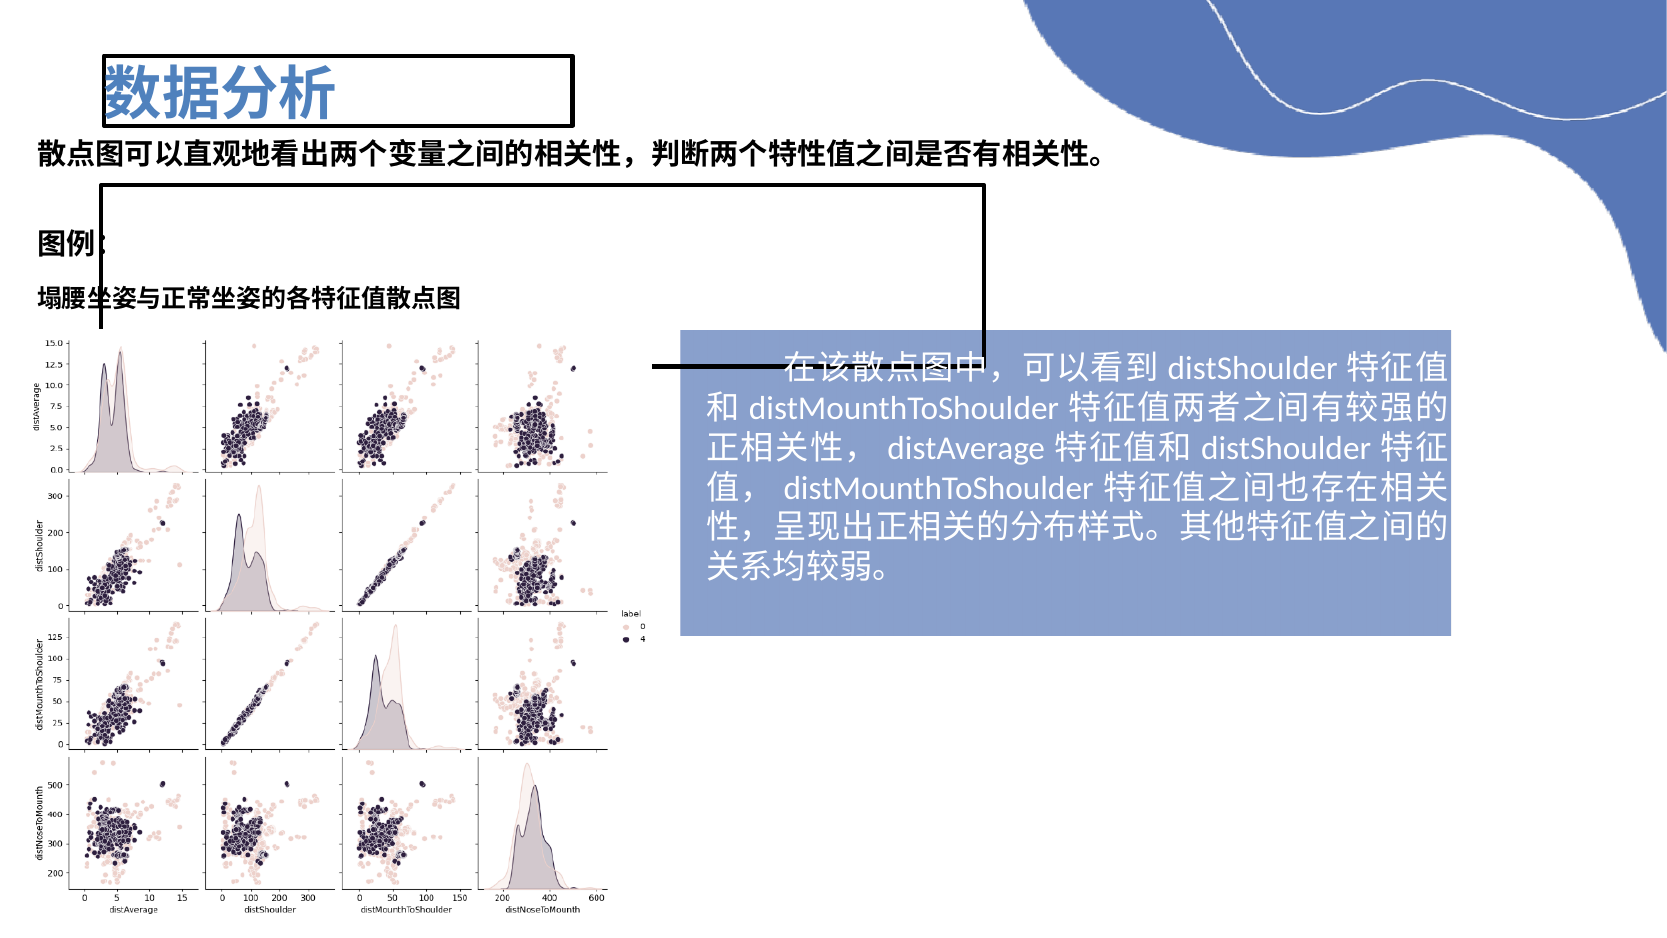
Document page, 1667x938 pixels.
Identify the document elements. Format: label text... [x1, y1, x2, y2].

text_box 图例： [22, 217, 578, 268]
text_box 数据分析 [102, 54, 575, 128]
text_box 在该散点图中，可以看到distShoulder特征值和distMounthToShoulder特征值两者之间有较强的正相关性，distAverage特征值和distShoulder特征值，distMounthToShoulder特征值之间也存在相关性，呈现出正相关的分布样式。其他特征值之间的关系均较弱。 [691, 371, 1464, 674]
picture [679, 0, 1667, 636]
text_box 散点图可以直观地看出两个变量之间的相关性，判断两个特性值之间是否有相关性。 [22, 127, 1016, 178]
text_box [99, 183, 986, 275]
text_box 塌腰坐姿与正常坐姿的各特征值散点图 [22, 275, 991, 320]
text_box [99, 320, 986, 369]
picture [21, 329, 652, 925]
